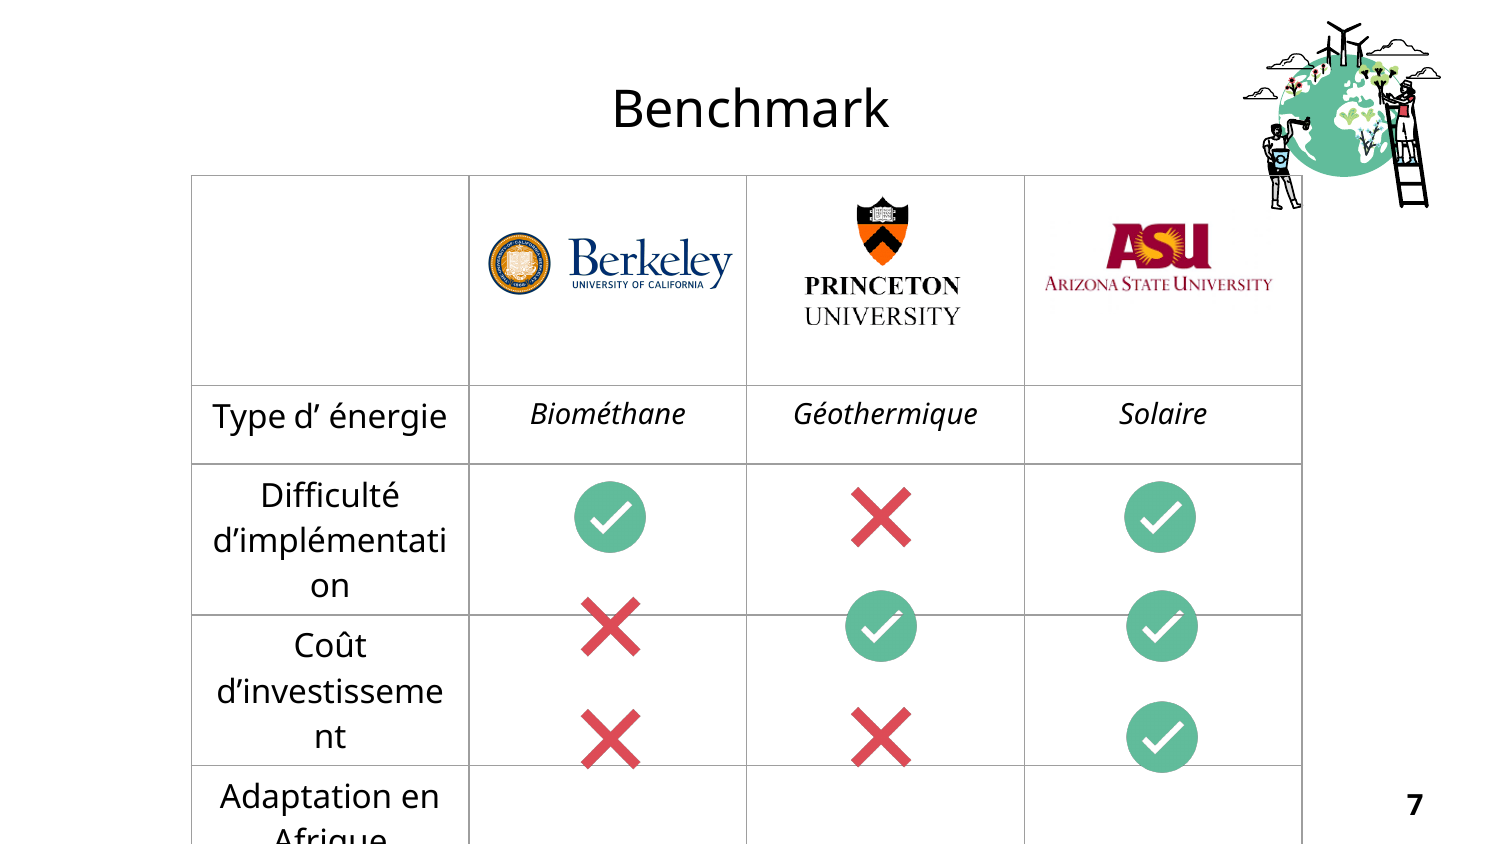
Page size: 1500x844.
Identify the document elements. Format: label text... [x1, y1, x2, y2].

picture [840, 476, 922, 558]
picture [569, 698, 651, 780]
table_cell [470, 465, 746, 614]
table_cell [747, 465, 1024, 614]
picture [1045, 208, 1279, 314]
picture [840, 696, 922, 778]
table_cell Solaire [1025, 386, 1301, 463]
picture [565, 472, 656, 562]
table_cell Géothermique [747, 386, 1024, 463]
picture [1114, 472, 1205, 562]
table_cell Coût d’investissement [192, 616, 468, 765]
table_header [747, 176, 1024, 385]
table_cell [747, 766, 1024, 844]
table_cell Difficulté d’implémentation [192, 465, 468, 614]
table_cell [1025, 766, 1301, 844]
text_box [1242, 21, 1441, 210]
table_header [1025, 176, 1301, 385]
picture [836, 581, 926, 672]
table_cell [1025, 616, 1301, 765]
table_cell [470, 616, 746, 765]
picture [487, 194, 734, 334]
table_cell [470, 766, 746, 844]
table_header [192, 176, 468, 385]
table_cell Adaptation en Afrique [192, 766, 468, 844]
picture [1117, 581, 1207, 672]
table_cell Type d’ énergie [192, 386, 468, 463]
picture [569, 585, 651, 668]
picture [1116, 692, 1207, 782]
picture [794, 177, 967, 350]
table_cell Biométhane [470, 386, 746, 463]
text_box 7 [1392, 779, 1435, 829]
title Benchmark [75, 67, 1237, 146]
table_cell [1025, 465, 1301, 614]
table_cell [747, 616, 1024, 765]
table_header [470, 176, 746, 385]
